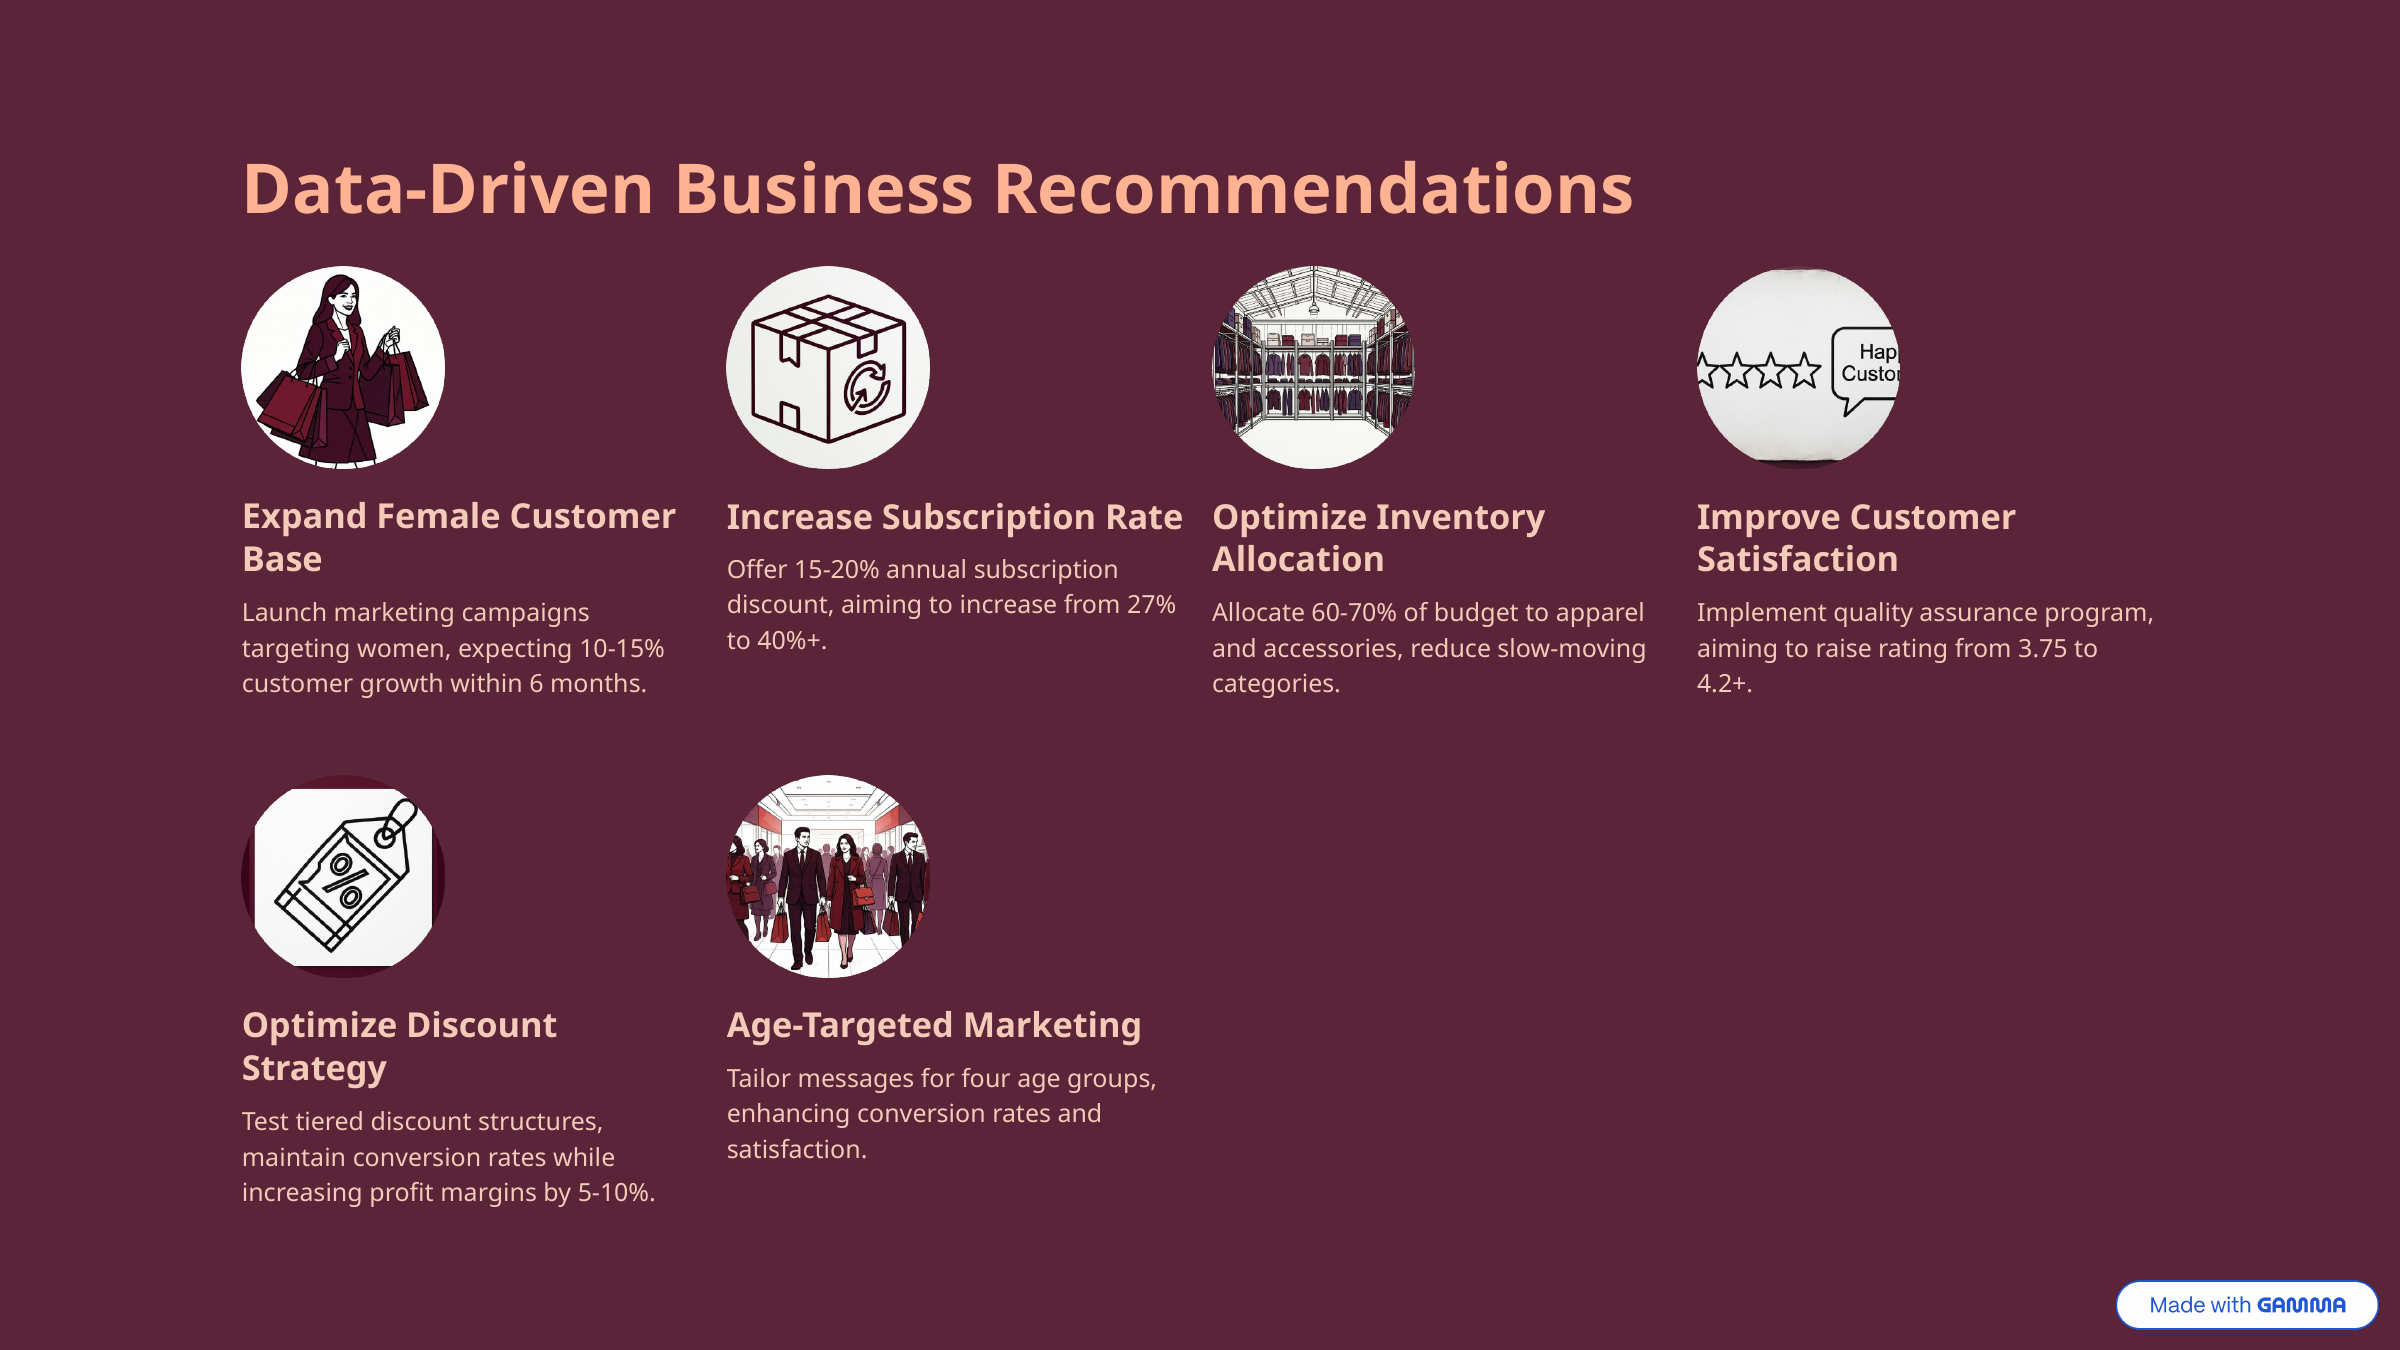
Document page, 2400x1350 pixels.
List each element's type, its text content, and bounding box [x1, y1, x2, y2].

picture [241, 775, 445, 978]
text_box Tailor messages for four age groups, enhancing conversion rates and satisfaction. [726, 1056, 1188, 1166]
text_box Age-Targeted Marketing [726, 1002, 1139, 1046]
picture [1697, 266, 1900, 469]
text_box Increase Subscription Rate [726, 493, 1180, 537]
text_box Allocate 60-70% of budget to apparel and accessories, reduce slow-moving categories. [1212, 591, 1673, 701]
text_box Launch marketing campaigns targeting women, expecting 10-15% customer growth within 6 months. [241, 591, 703, 737]
text_box Implement quality assurance program, aiming to raise rating from 3.75 to 4.2+. [1697, 591, 2158, 701]
text_box Expand Female Customer Base [241, 493, 703, 580]
picture [241, 266, 445, 469]
text_box Data-Driven Business Recommendations [241, 140, 1612, 228]
picture [2106, 1271, 2389, 1339]
picture [726, 775, 930, 978]
picture [1211, 266, 1415, 469]
text_box Optimize Discount Strategy [241, 1001, 703, 1089]
text_box Optimize Inventory Allocation [1212, 493, 1673, 580]
text_box Improve Customer Satisfaction [1697, 493, 2158, 580]
text_box Offer 15-20% annual subscription discount, aiming to increase from 27% to 40%+. [726, 548, 1188, 657]
picture [726, 266, 930, 469]
text_box Test tiered discount structures, maintain conversion rates while increasing profit margins by 5-10%. [241, 1100, 703, 1209]
